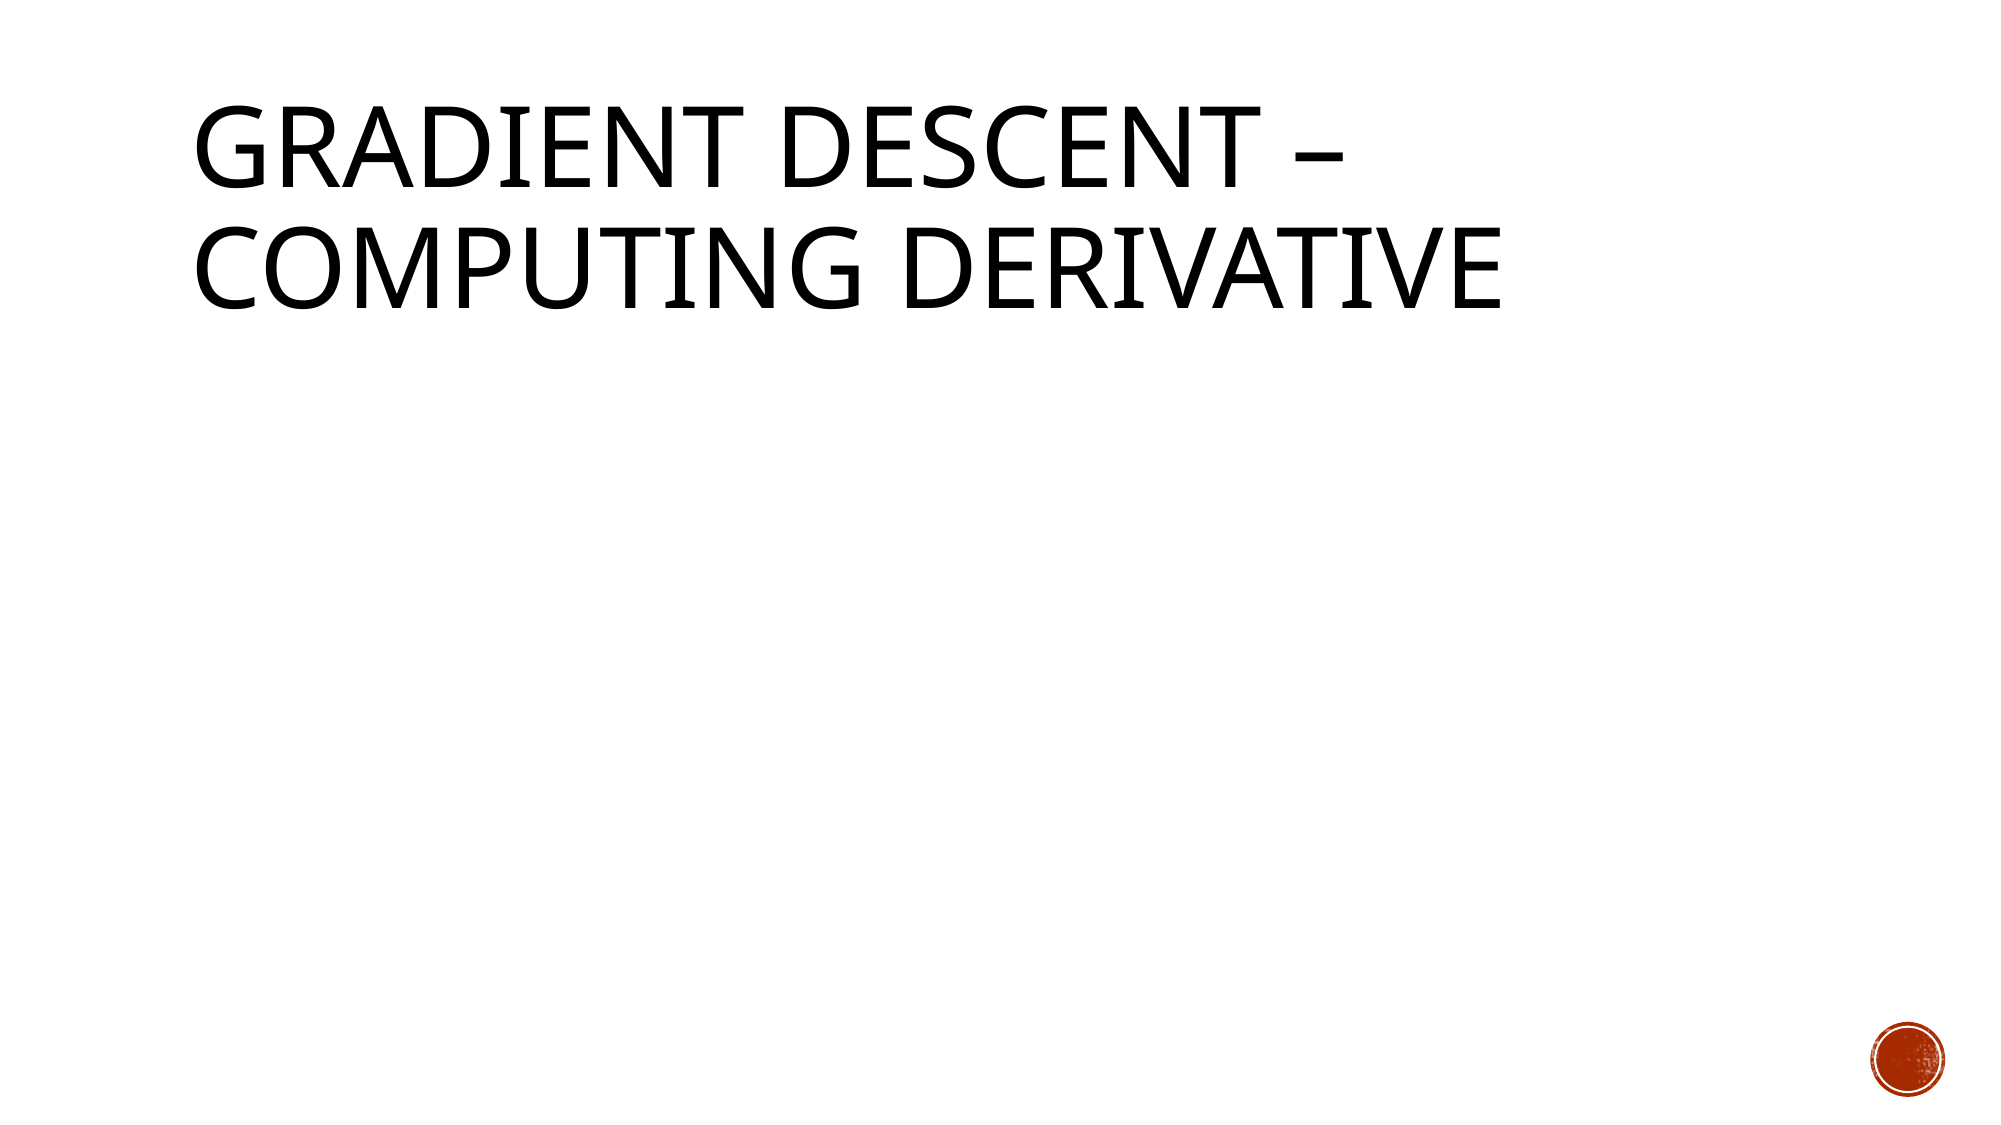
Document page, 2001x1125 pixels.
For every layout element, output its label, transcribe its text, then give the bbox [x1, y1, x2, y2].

title Gradient Descent – Computing Derivative [175, 79, 1826, 344]
